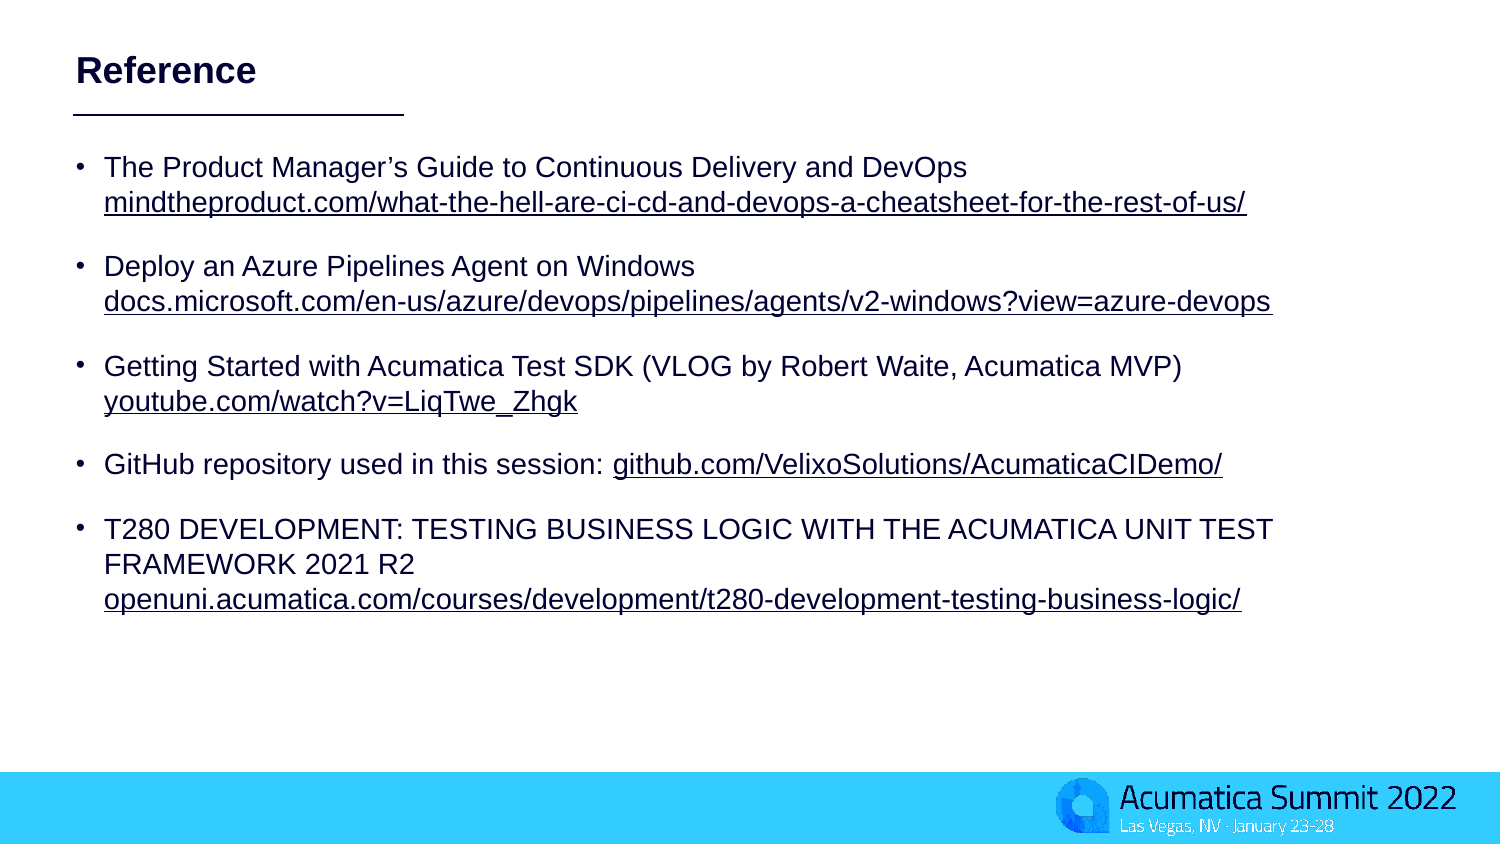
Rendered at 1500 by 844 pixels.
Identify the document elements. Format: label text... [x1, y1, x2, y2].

title Reference [61, 22, 1457, 115]
picture [1048, 774, 1471, 841]
list The Product Manager’s Guide to Continuous Delivery and DevOps mindtheproduct.com/what-the-hell-are-ci-cd-and-devops-a-cheatsheet-for-the-rest-of-us/ Deploy an Azure Pipelines Agent on Windows docs.microsoft.com/en-us/azure/devops/pipelines/agents/v2-windows?view=azure-devops Getting Started with Acumatica Test SDK (VLOG by Robert Waite, Acumatica MVP) youtube.com/watch?v=LiqTwe_Zhgk GitHub repository used in this session: github.com/VelixoSolutions/AcumaticaCIDemo/ T280 DEVELOPMENT: TESTING BUSINESS LOGIC WITH THE ACUMATICA UNIT TEST FRAMEWORK 2021 R2 openuni.acumatica.com/courses/development/t280-development-testing-business-logic/ [61, 141, 1457, 681]
